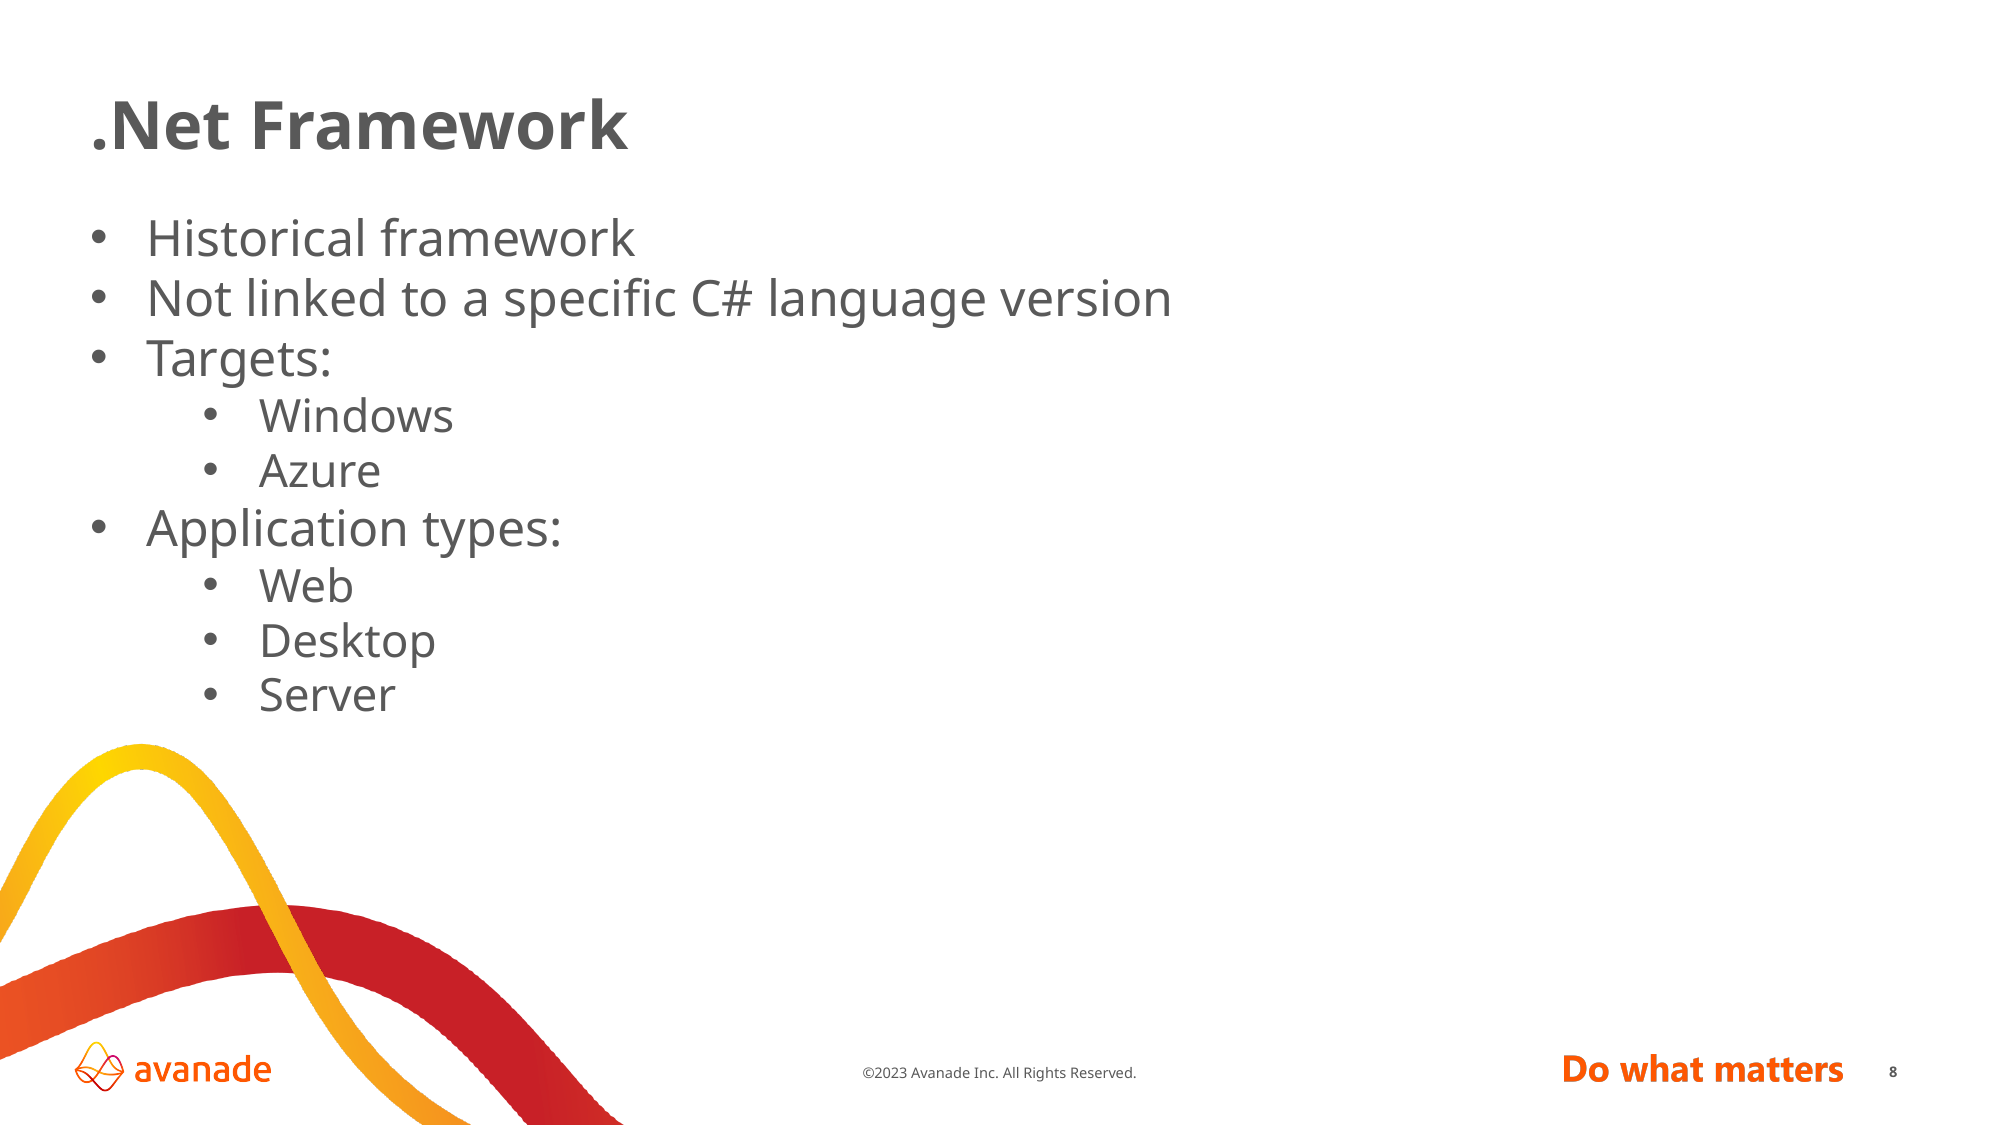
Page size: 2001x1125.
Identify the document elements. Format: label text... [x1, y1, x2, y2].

list Historical framework Not linked to a specific C# language version Targets: Windows Azure Application types: Web Desktop Server [75, 198, 1913, 951]
picture [1564, 1054, 1843, 1082]
title .Net Framework [75, 75, 1913, 175]
picture [0, 728, 641, 1125]
slide_number 8 [1850, 1043, 1913, 1103]
